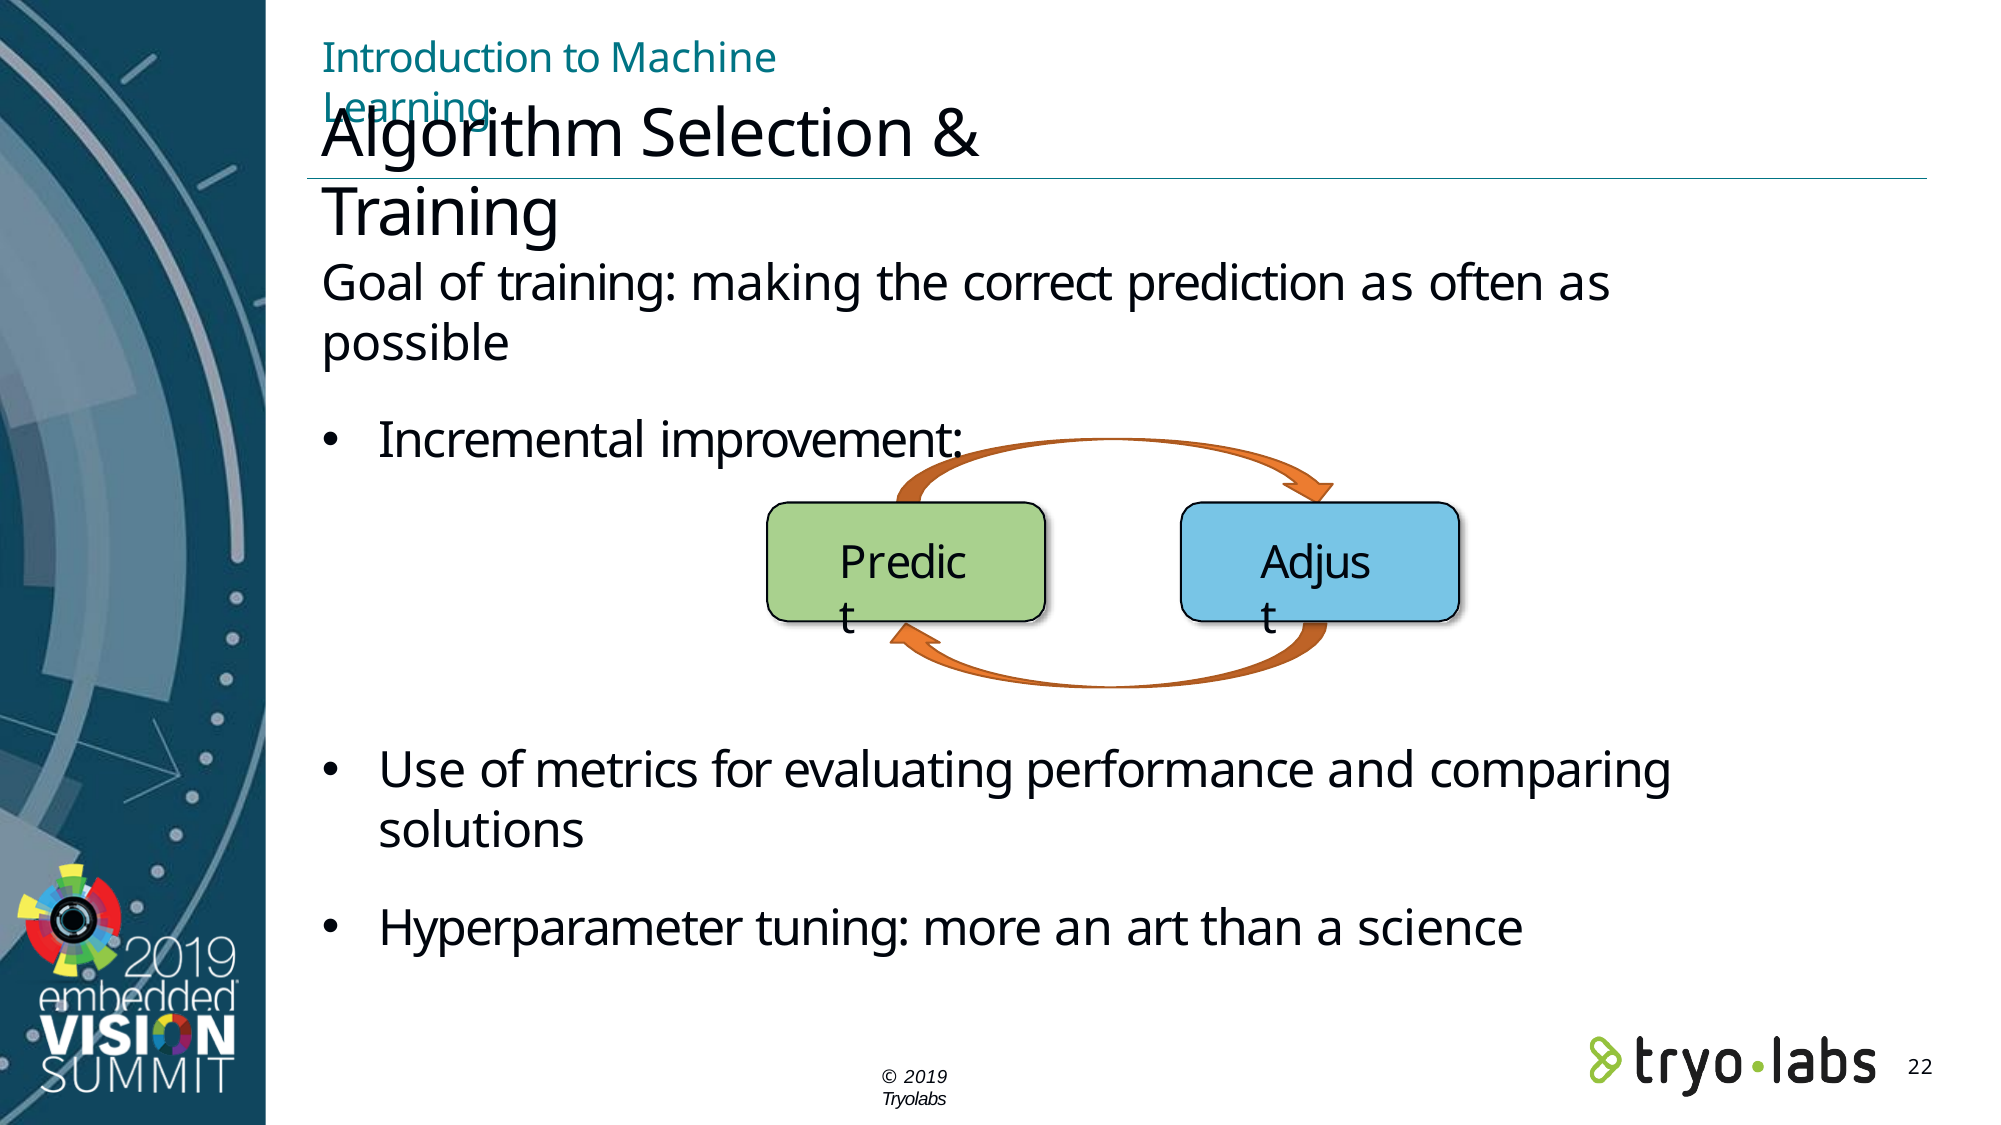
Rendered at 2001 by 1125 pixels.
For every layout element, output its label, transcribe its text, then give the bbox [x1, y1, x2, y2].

text_box Goal of training: making the correct prediction as often as possible Incremental improvement: [319, 248, 1725, 468]
text_box Introduction to Machine Learning [319, 28, 916, 87]
text_box Use of metrics for evaluating performance and comparing solutions Hyperparameter tuning: more an art than a science [319, 735, 1795, 956]
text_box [1175, 496, 1474, 635]
footer © 2019 Tryolabs [879, 1063, 1018, 1125]
picture [0, 0, 266, 1125]
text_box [761, 437, 1335, 689]
picture [1589, 1036, 1876, 1097]
slide_number 10 [1901, 1053, 1939, 1125]
title Algorithm Selection & Training [319, 87, 1194, 278]
